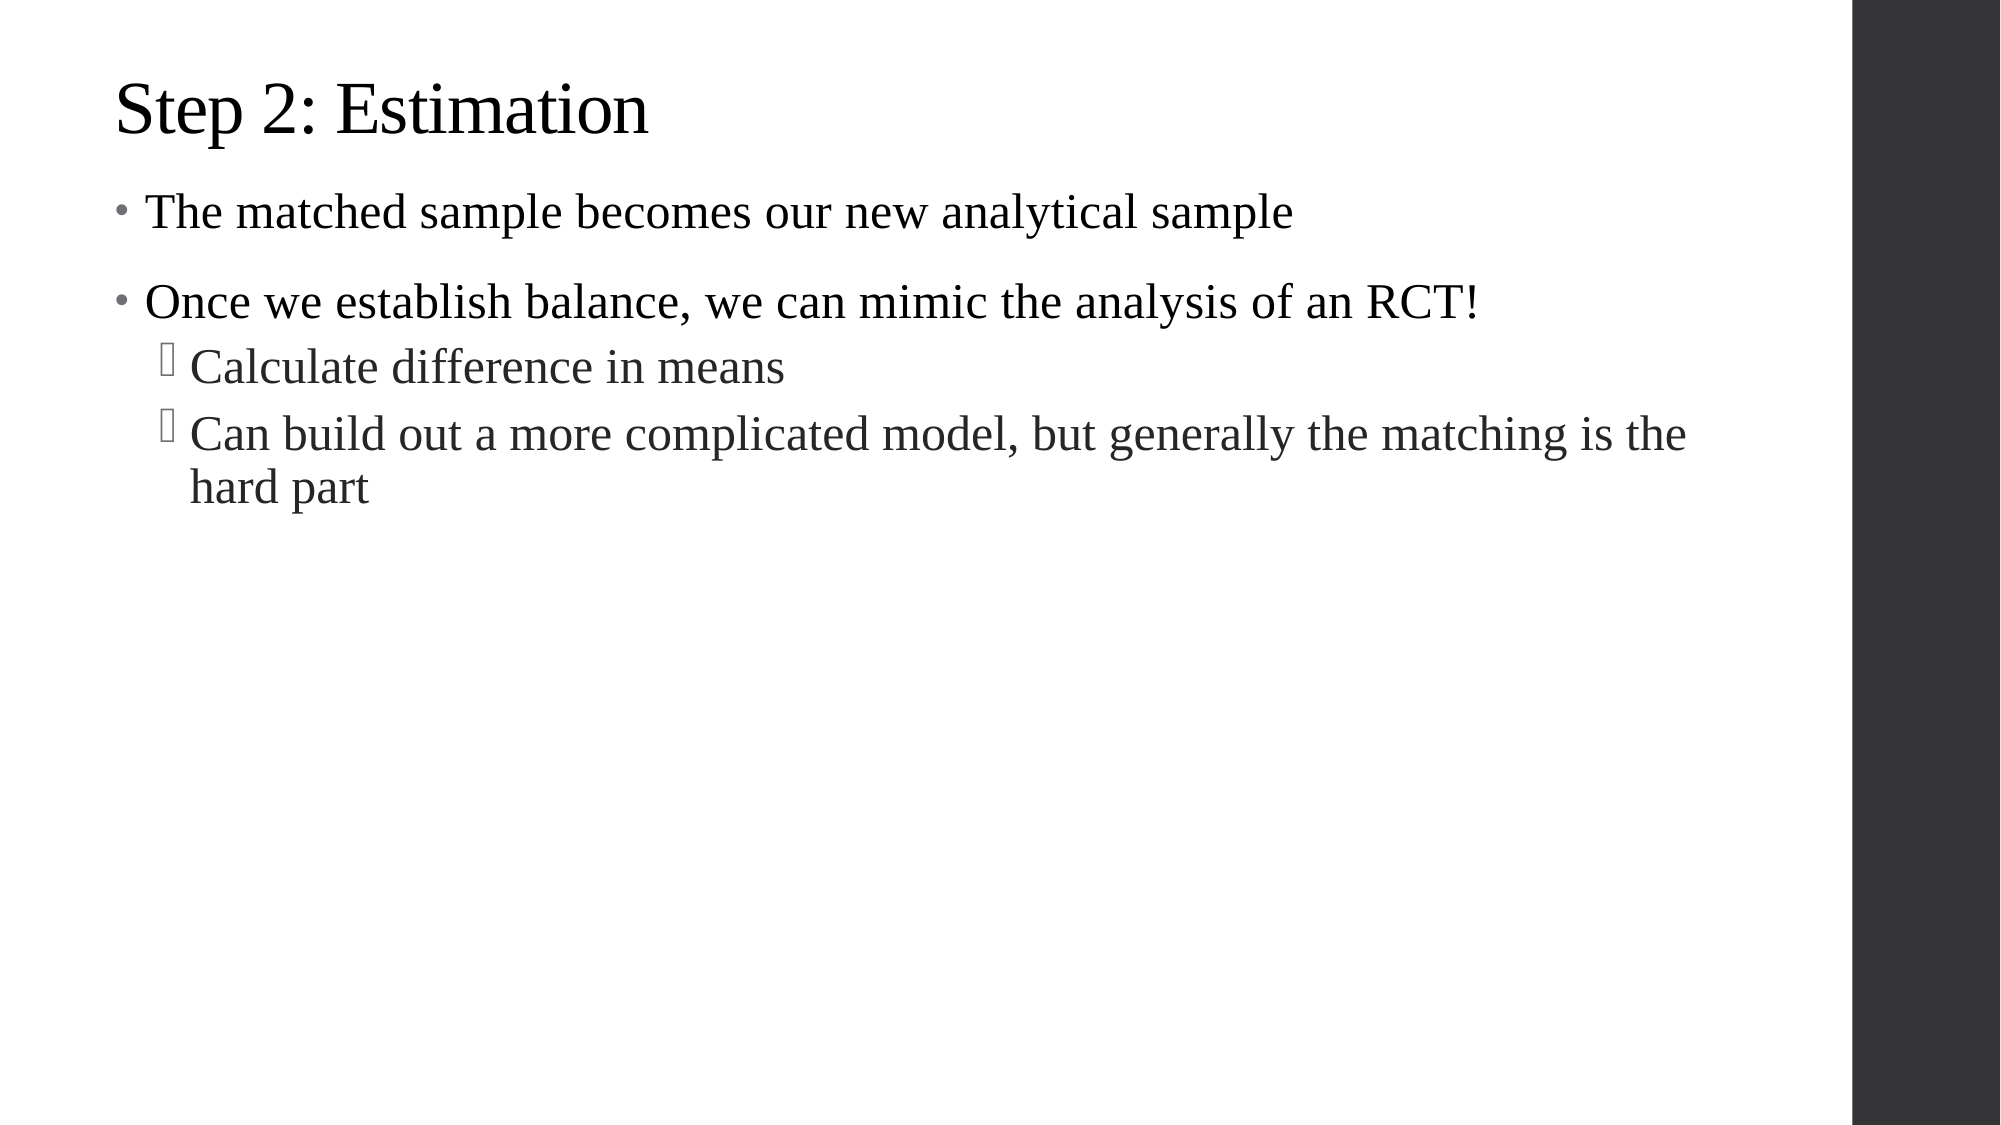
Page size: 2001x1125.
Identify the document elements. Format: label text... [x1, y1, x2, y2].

list The matched sample becomes our new analytical sample Once we establish balance, we can mimic the analysis of an RCT! Calculate difference in means Can build out a more complicated model, but generally the matching is the hard part [99, 174, 1743, 1019]
title Step 2: Estimation [99, 55, 1813, 158]
